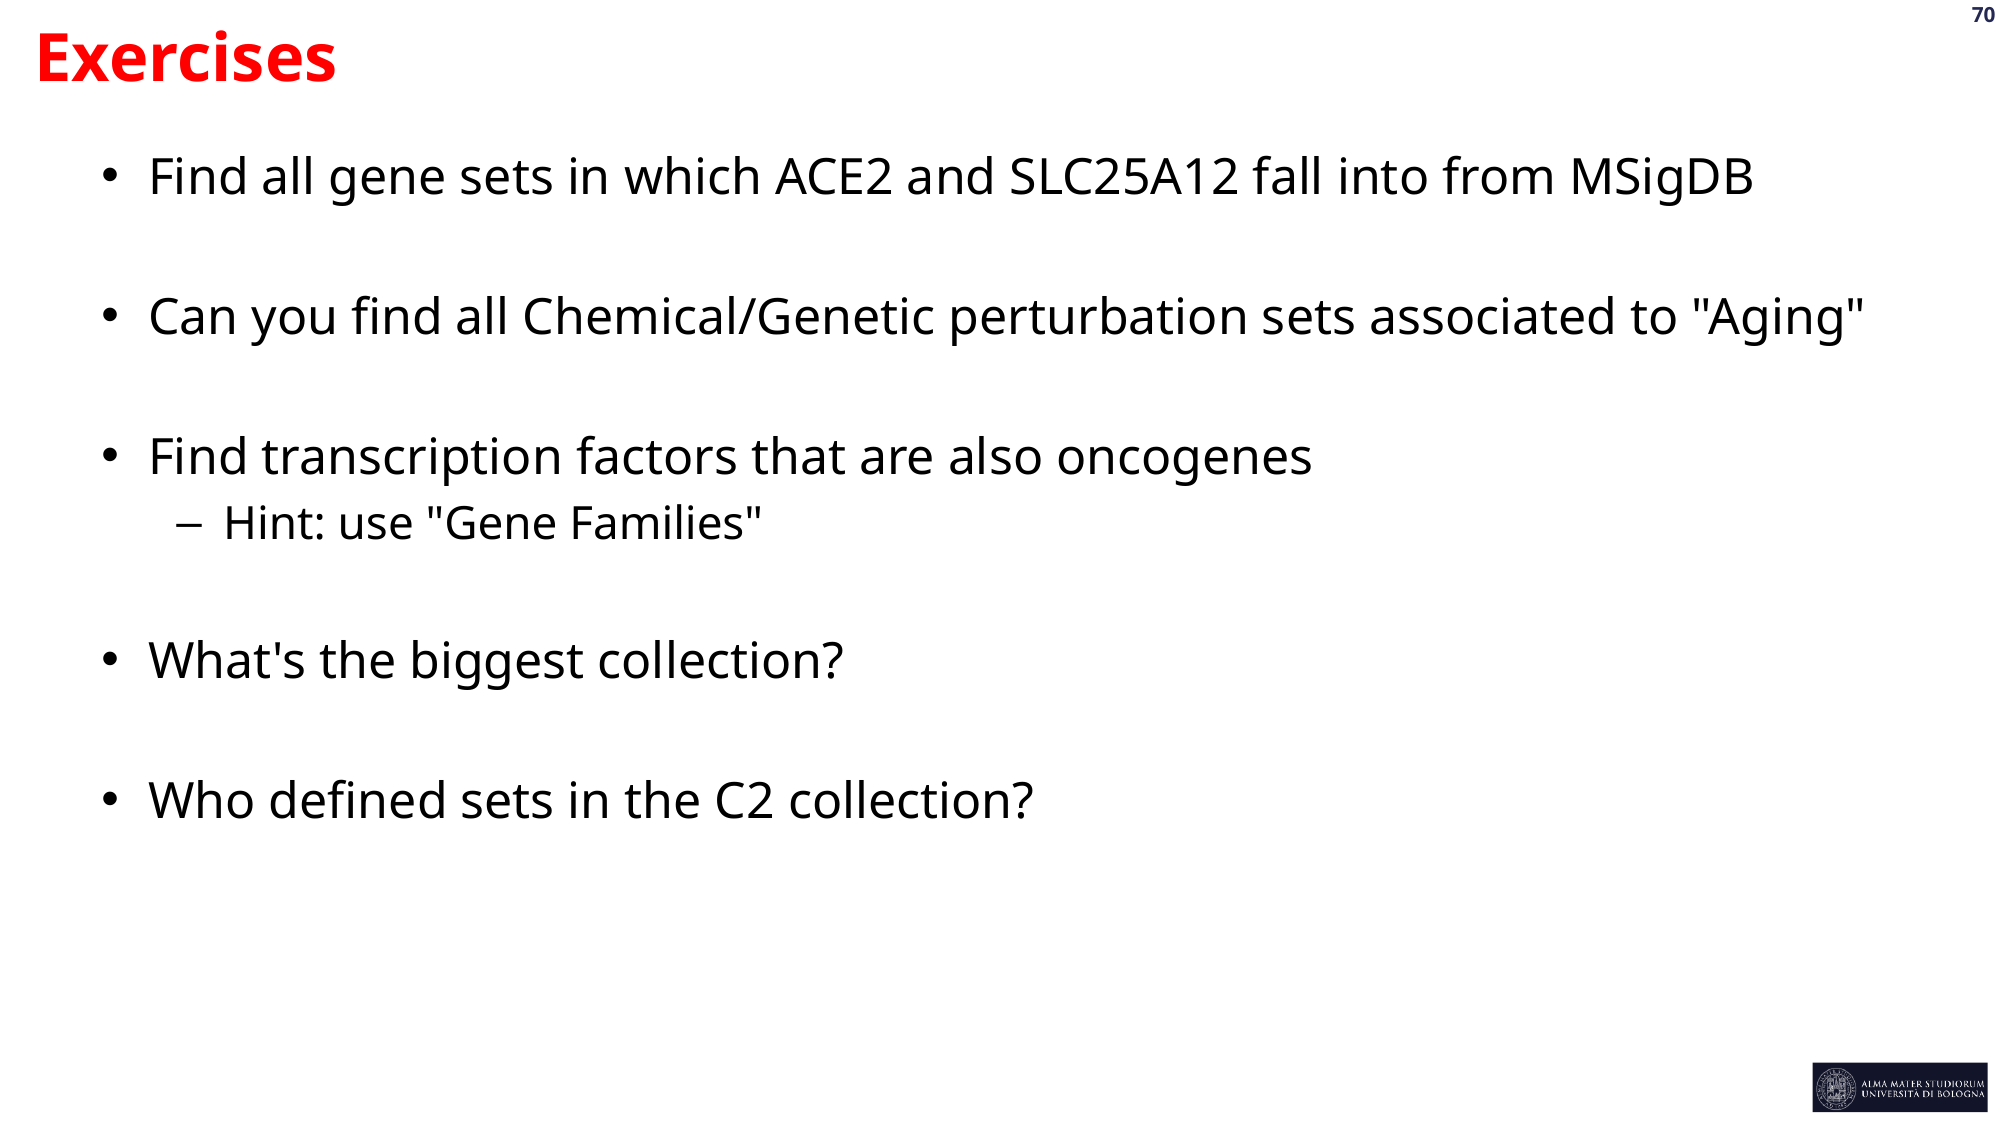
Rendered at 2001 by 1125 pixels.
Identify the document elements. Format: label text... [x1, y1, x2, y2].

list Find all gene sets in which ACE2 and SLC25A12 fall into from MSigDB Can you find all Chemical/Genetic perturbation sets associated to "Aging" Find transcription factors that are also oncogenes Hint: use "Gene Families" What's the biggest collection? Who defined sets in the C2 collection? [86, 137, 1930, 988]
picture [1812, 1062, 1988, 1113]
list Exercises [19, 7, 1930, 102]
